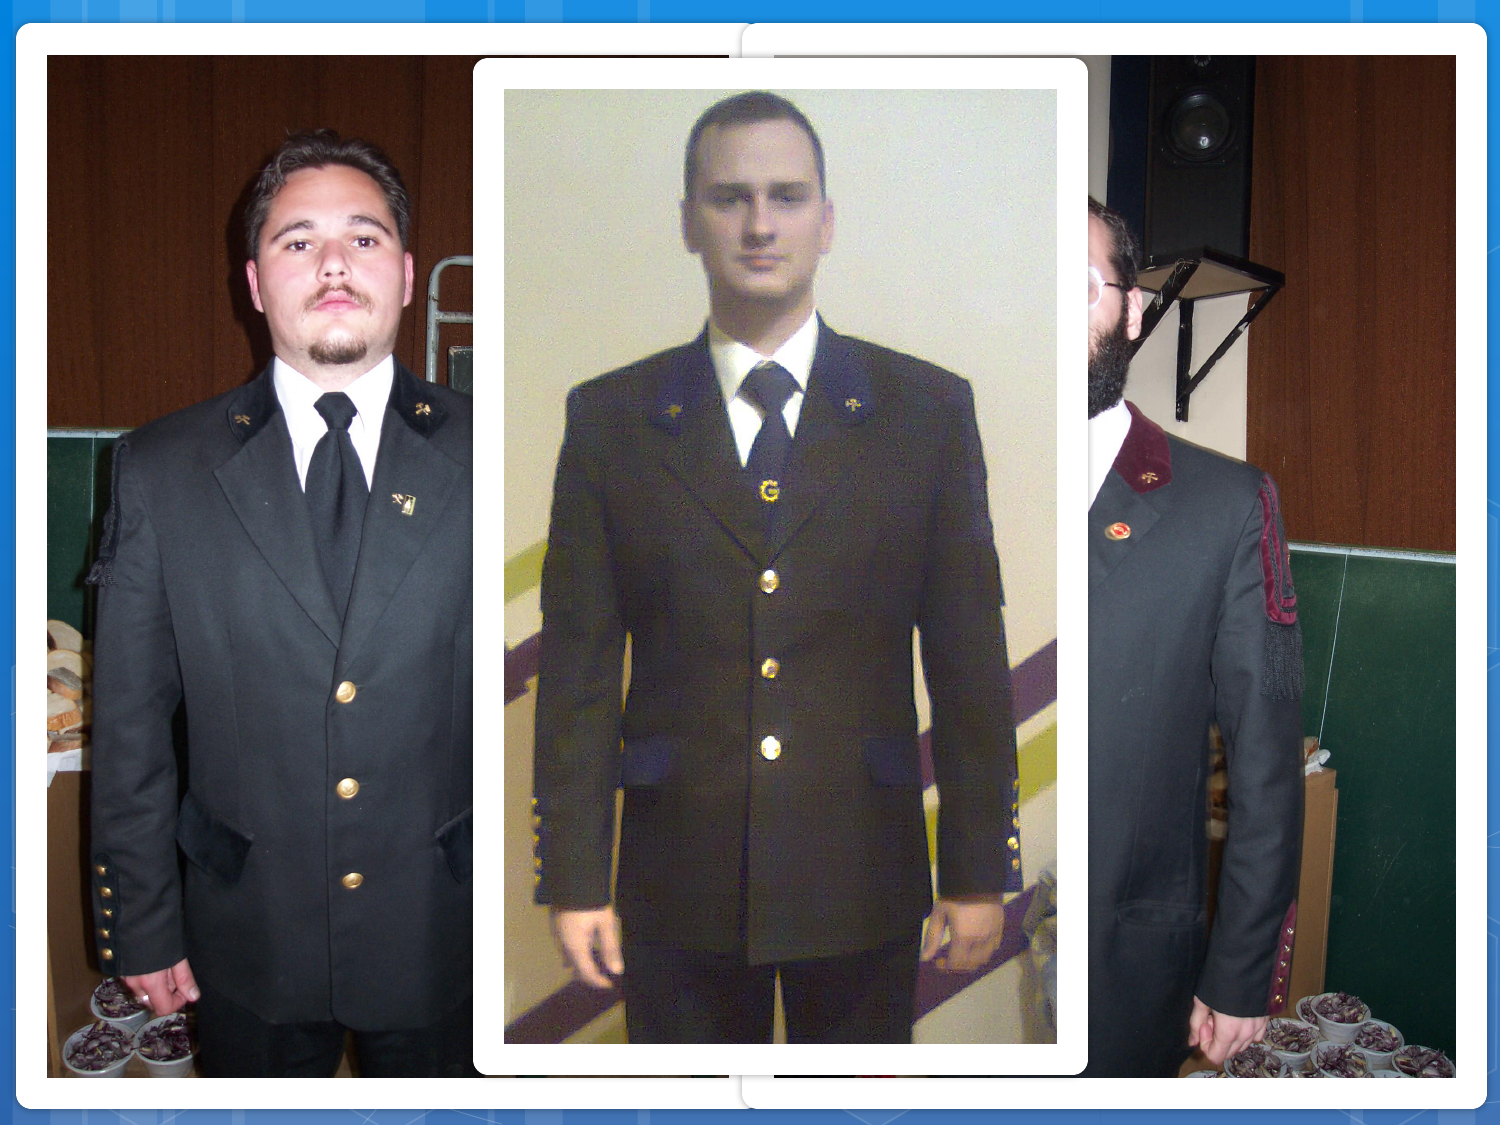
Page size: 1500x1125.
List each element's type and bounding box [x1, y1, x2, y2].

picture [46, 54, 1456, 1078]
